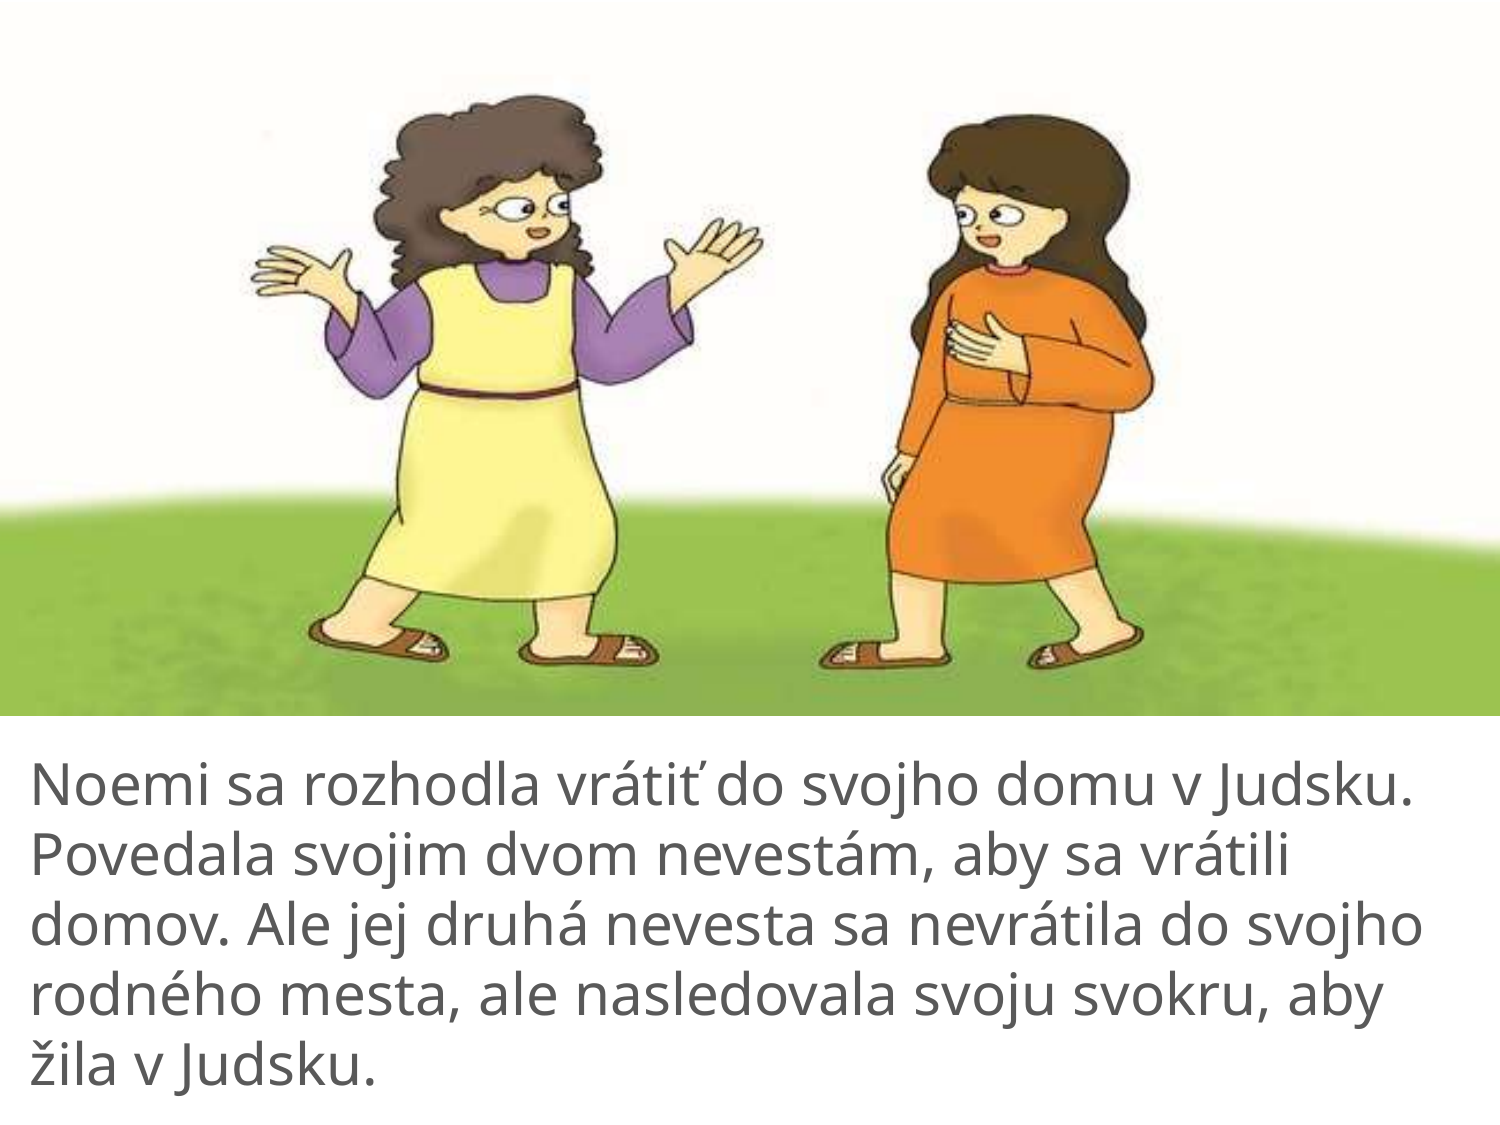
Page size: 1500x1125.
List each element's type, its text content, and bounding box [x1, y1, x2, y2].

picture [0, 1, 1500, 717]
text_box Noemi sa rozhodla vrátiť do svojho domu v Judsku. Povedala svojim dvom nevestám, aby sa vrátili domov. Ale jej druhá nevesta sa nevrátila do svojho rodného mesta, ale nasledovala svoju svokru, aby žila v Judsku. [14, 739, 1486, 1105]
